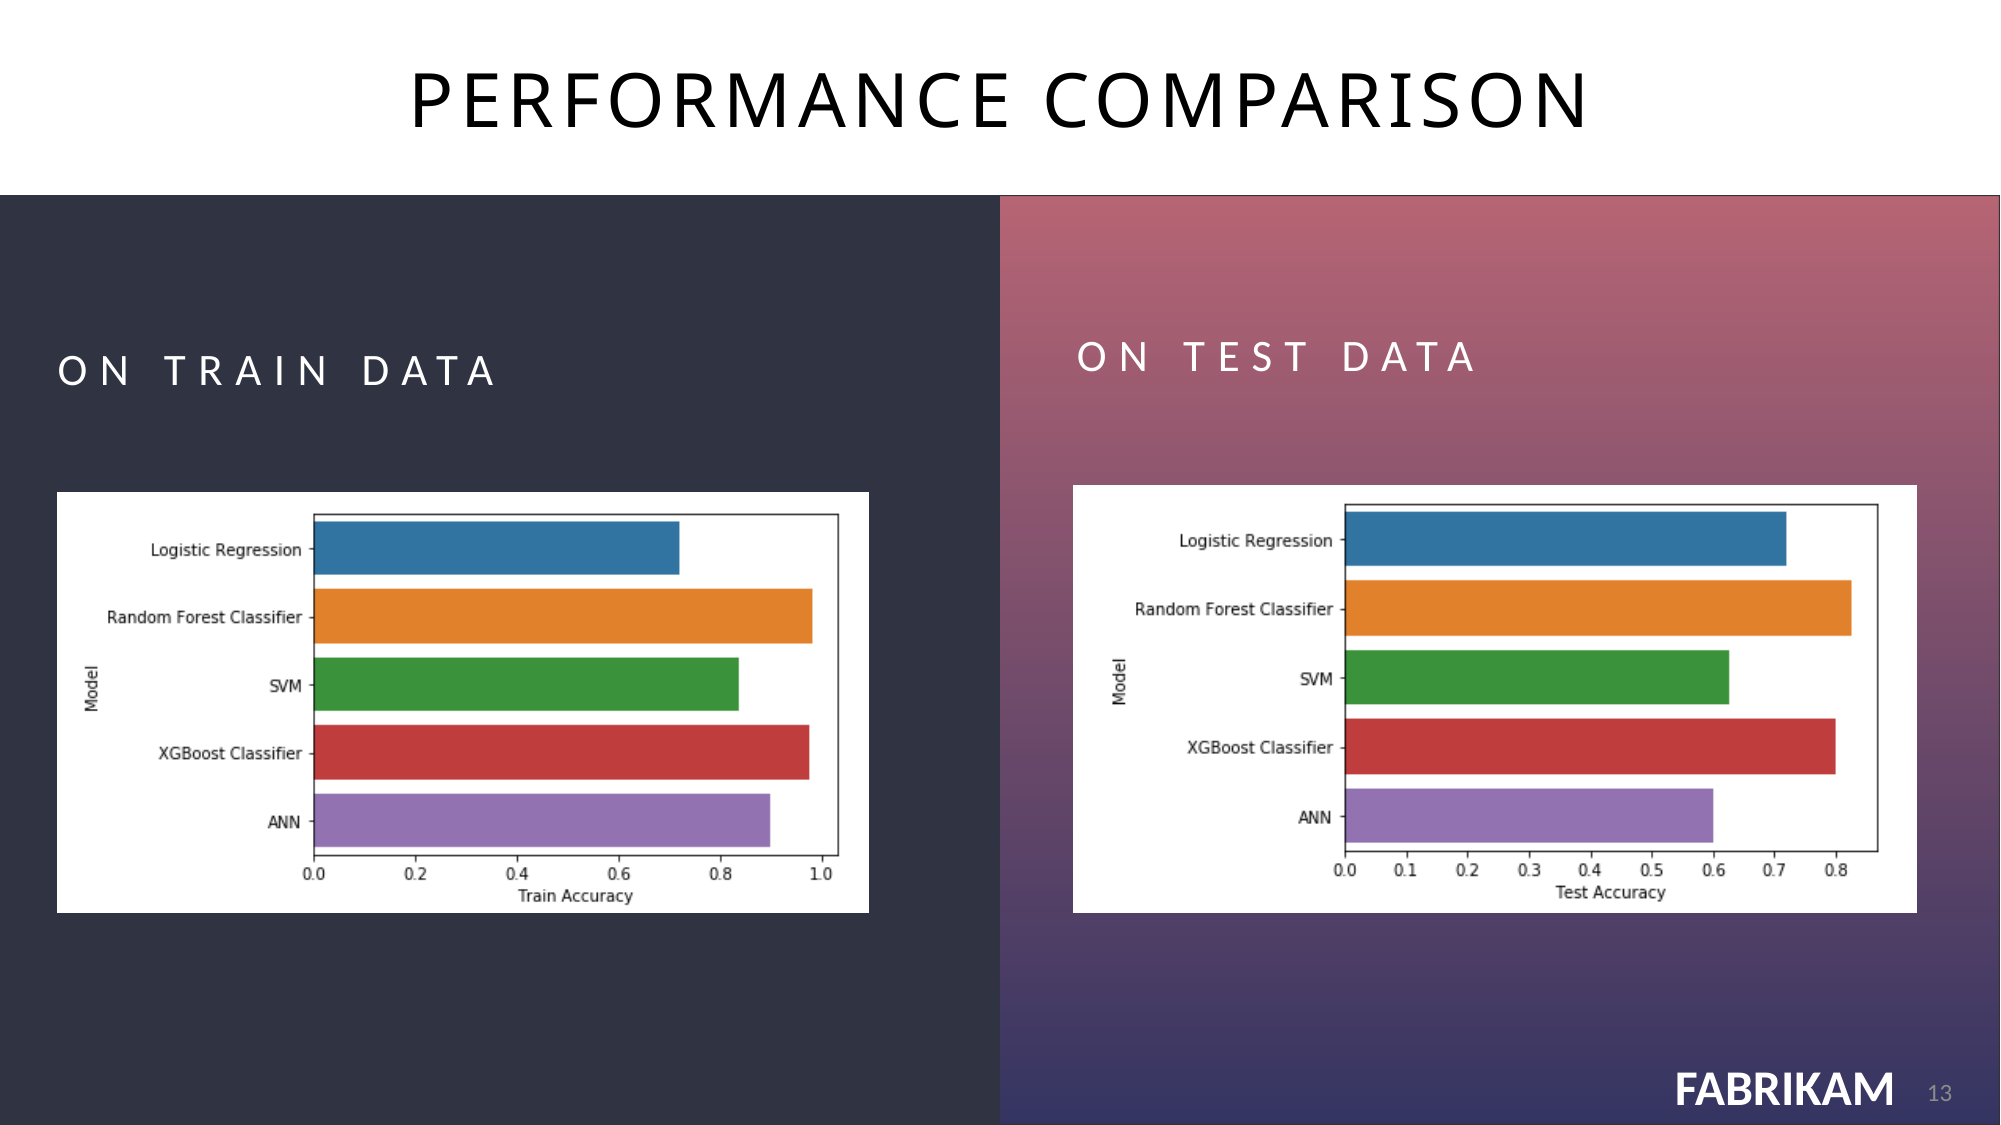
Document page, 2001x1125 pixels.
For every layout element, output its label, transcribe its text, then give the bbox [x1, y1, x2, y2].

picture [1073, 485, 1917, 913]
title PERFORMANCE Comparison [97, 0, 1903, 196]
list ON TEST DATA [1076, 299, 1928, 381]
slide_number 13 [1894, 1061, 1968, 1121]
picture [57, 492, 869, 913]
list ON TRAIN DATA [57, 313, 904, 395]
